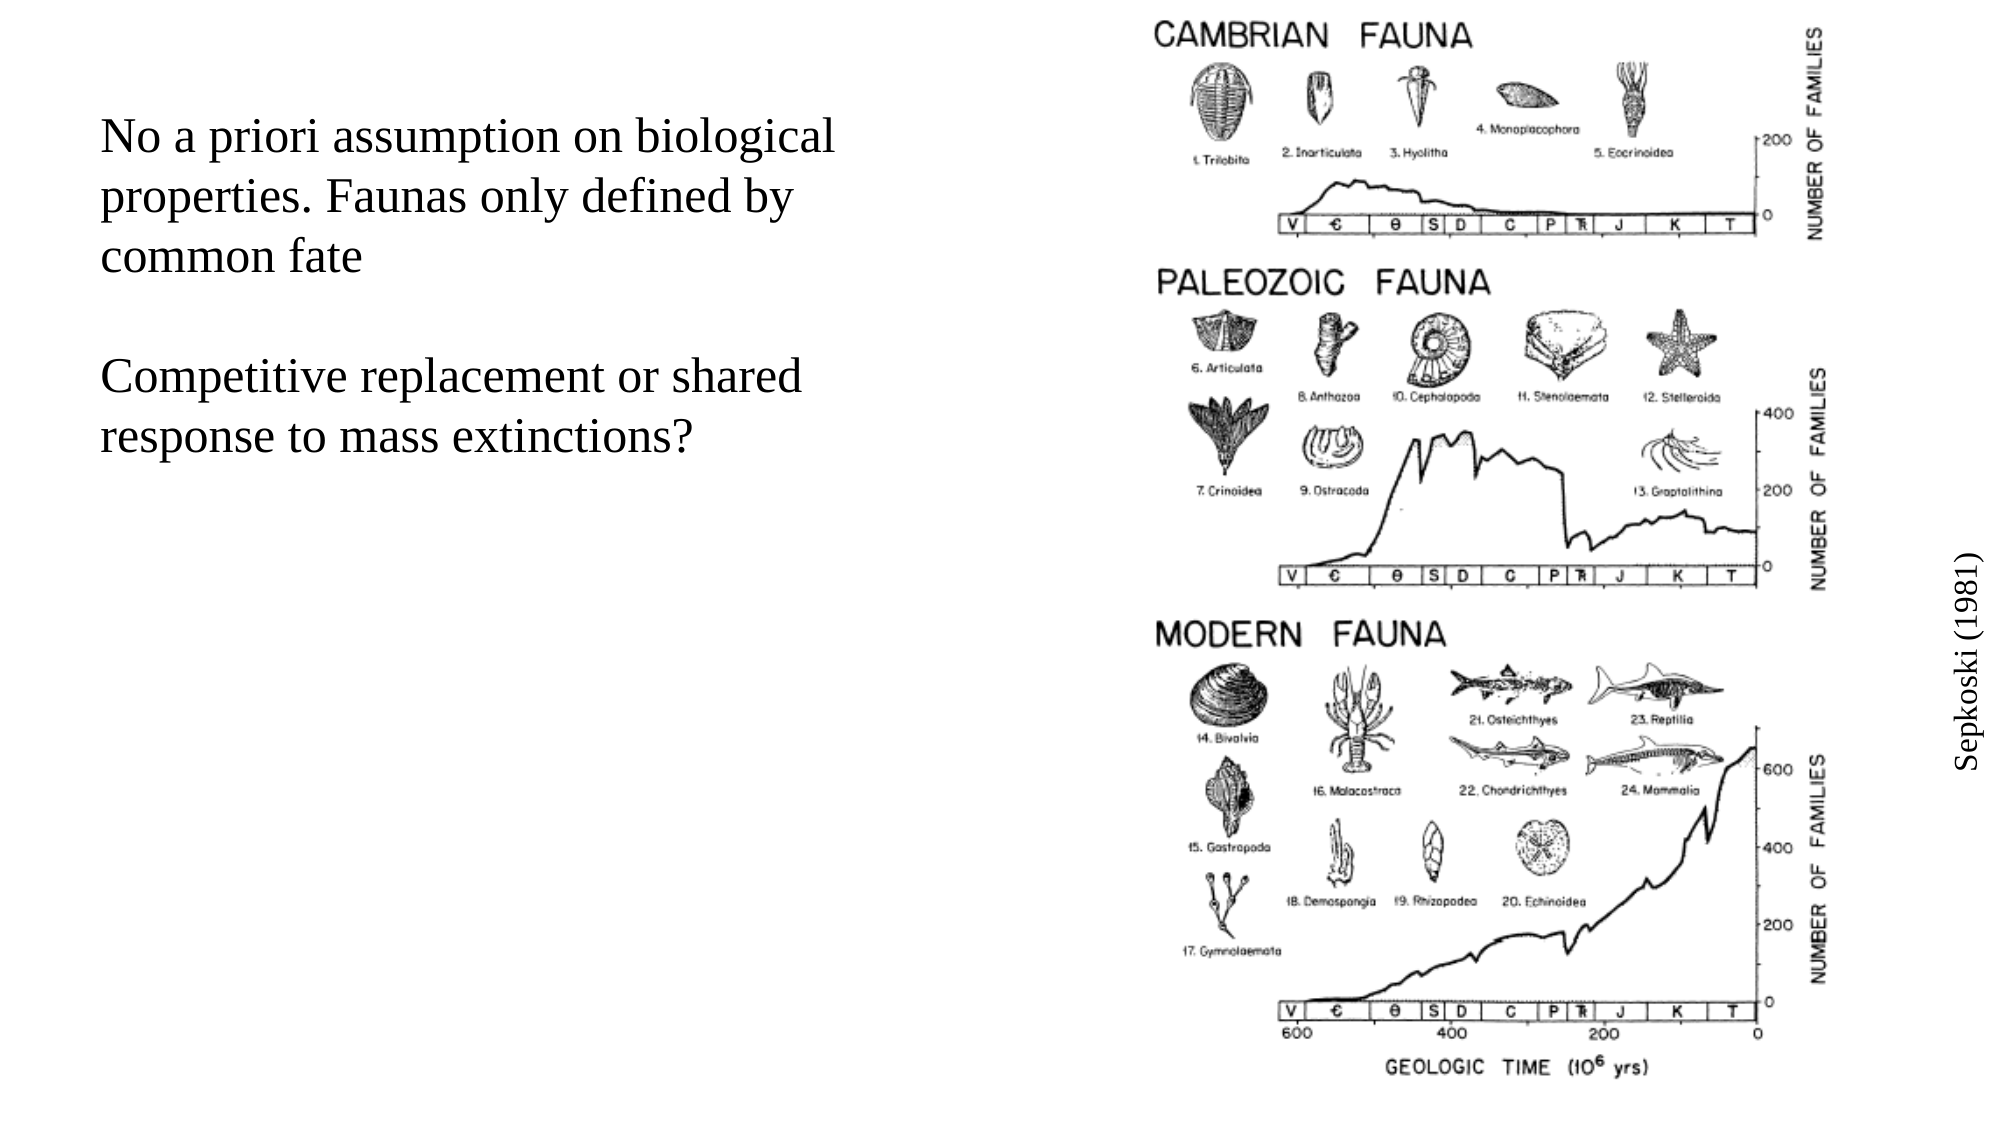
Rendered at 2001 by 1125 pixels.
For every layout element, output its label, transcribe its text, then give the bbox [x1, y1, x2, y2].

picture [1122, 5, 1852, 1081]
text_box Sepkoski (1981) [1936, 537, 1991, 787]
text_box No a priori assumption on biological properties. Faunas only defined by common fate Competitive replacement or shared response to mass extinctions? [85, 95, 984, 470]
